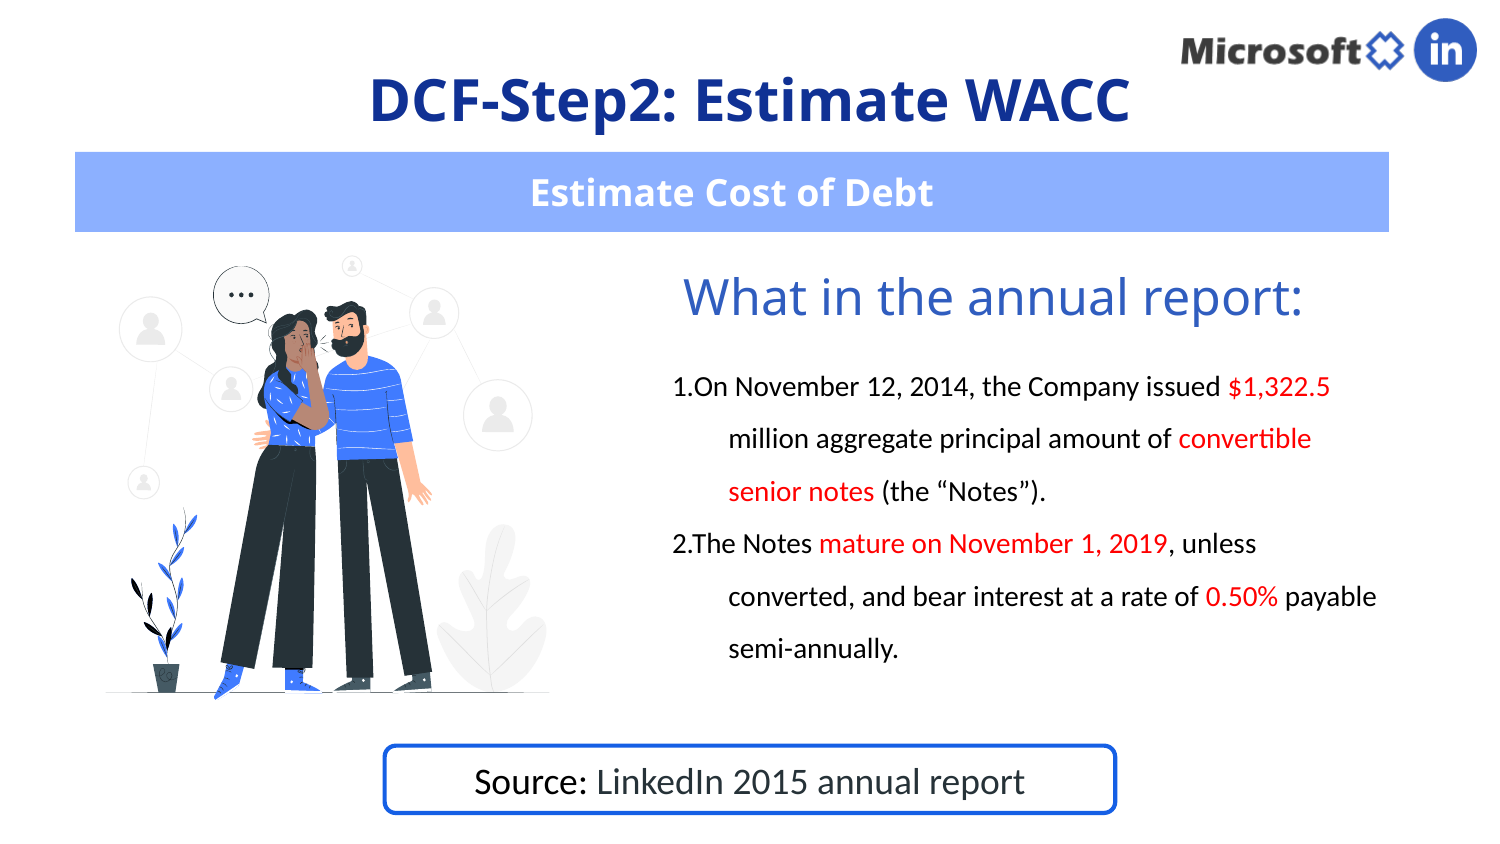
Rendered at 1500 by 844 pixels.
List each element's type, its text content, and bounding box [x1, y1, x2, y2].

subtitle 1.On November 12, 2014, the Company issued $1,322.5 million aggregate principal amount of convertible senior notes (the “Notes”). 2.The Notes mature on November 1, 2019, unless converted, and bear interest at a rate of 0.50% payable semi-annually. [638, 334, 1399, 680]
text_box Source: LinkedIn 2015 annual report [384, 745, 1116, 814]
text_box DCF-Step2: Estimate WACC [74, 67, 1425, 129]
text_box Estimate Cost of Debt [75, 151, 1389, 232]
title What in the annual report: [669, 257, 1430, 327]
picture [1156, 15, 1477, 99]
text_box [105, 255, 550, 701]
